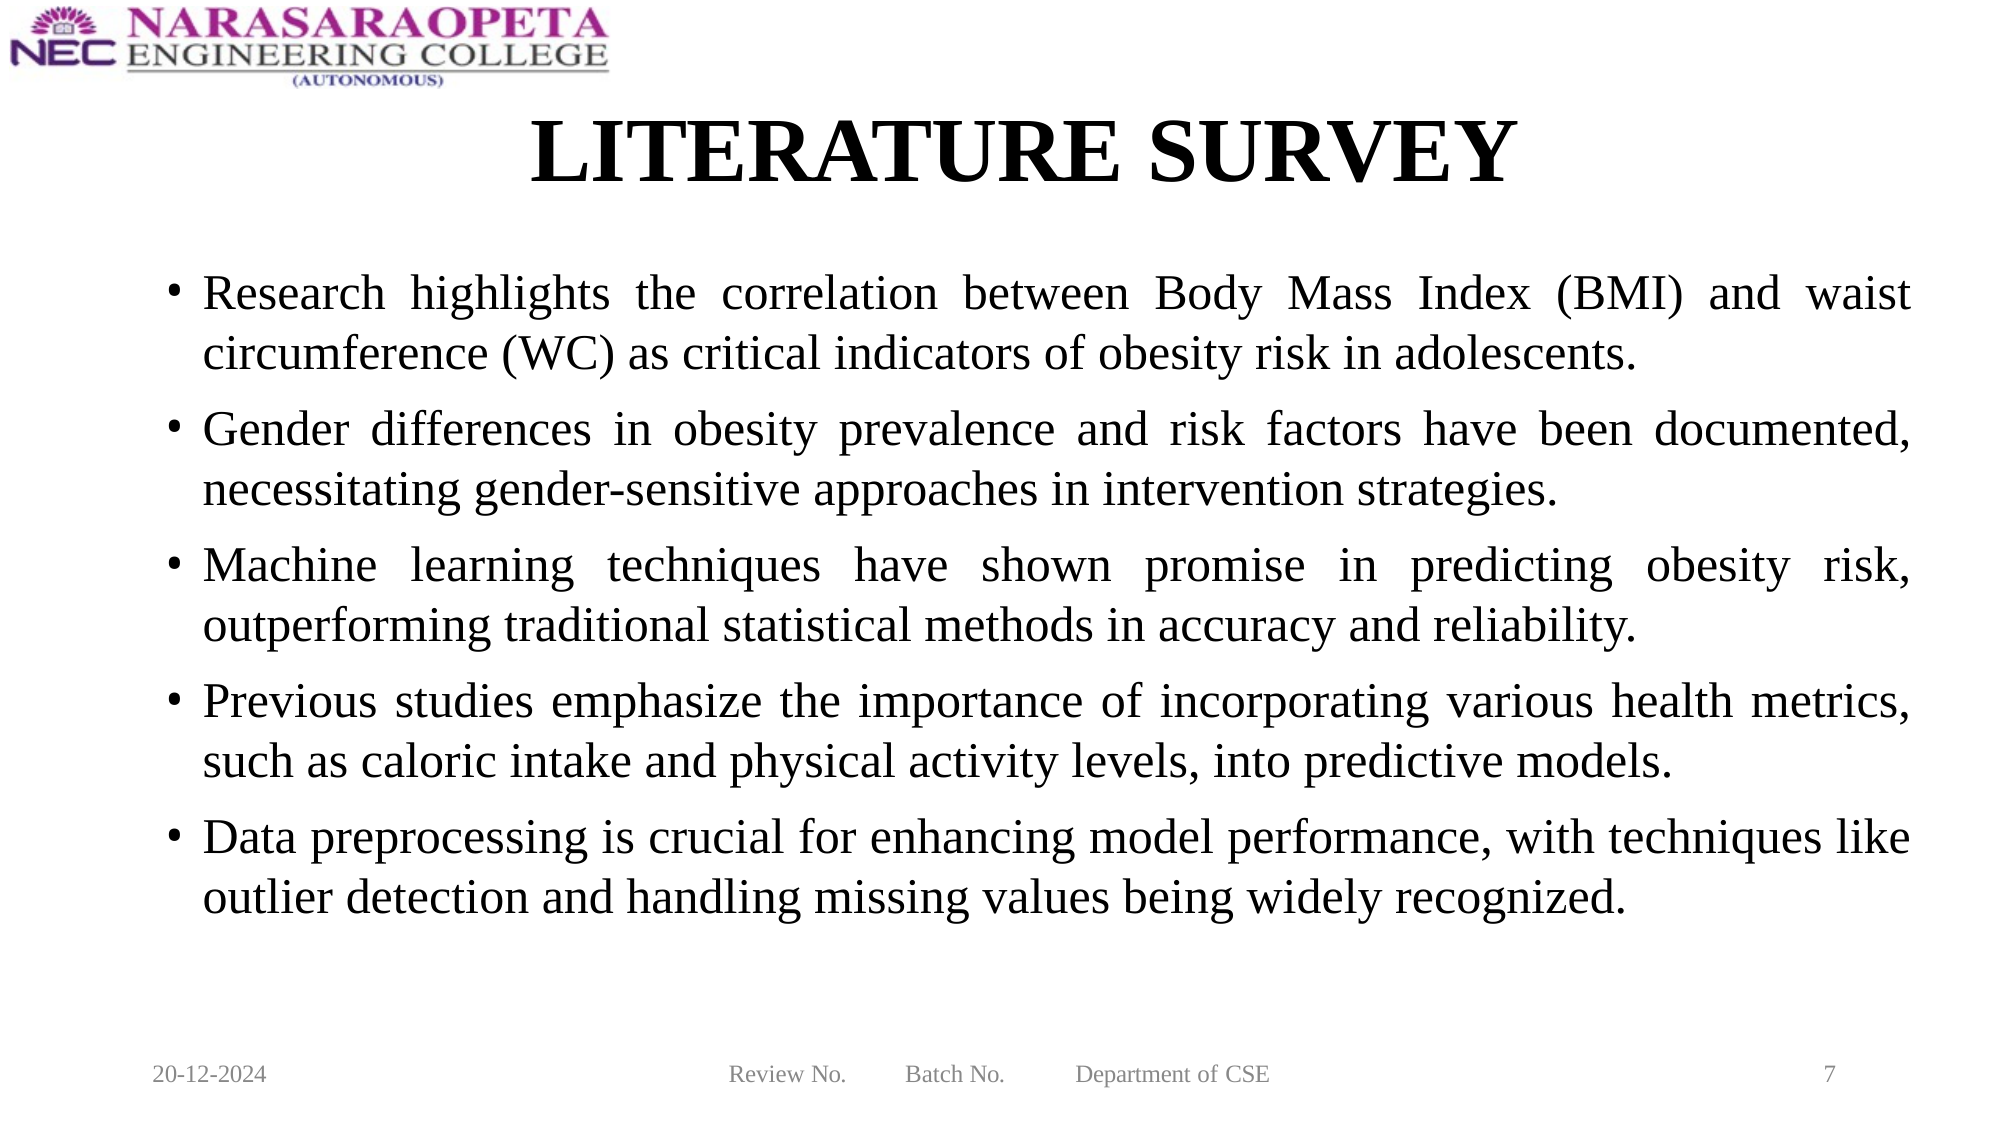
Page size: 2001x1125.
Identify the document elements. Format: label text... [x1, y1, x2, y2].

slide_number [150, 1058, 272, 1125]
title LITERATURE SURVEY [171, 46, 1829, 243]
text_box Review No. [726, 1058, 851, 1088]
slide_number 7 [1821, 1058, 1857, 1125]
text_box Research highlights the correlation between Body Mass Index (BMI) and waist circumference (WC) as critical indicators of obesity risk in adolescents. Gender differences in obesity prevalence and risk factors have been documented, necessitating gender-sensitive approaches in intervention strategies. Machine learning techniques have shown promise in predicting obesity risk, outperforming traditional statistical methods in accuracy and reliability. Previous studies emphasize the importance of incorporating various health metrics, such as caloric intake and physical activity levels, into predictive models. Data preprocessing is crucial for enhancing model performance, with techniques like outlier detection and handling missing values being widely recognized. [162, 243, 1913, 924]
picture [9, 6, 611, 89]
text_box Department of CSE [1073, 1058, 1274, 1088]
footer Batch No. [903, 1058, 1009, 1125]
